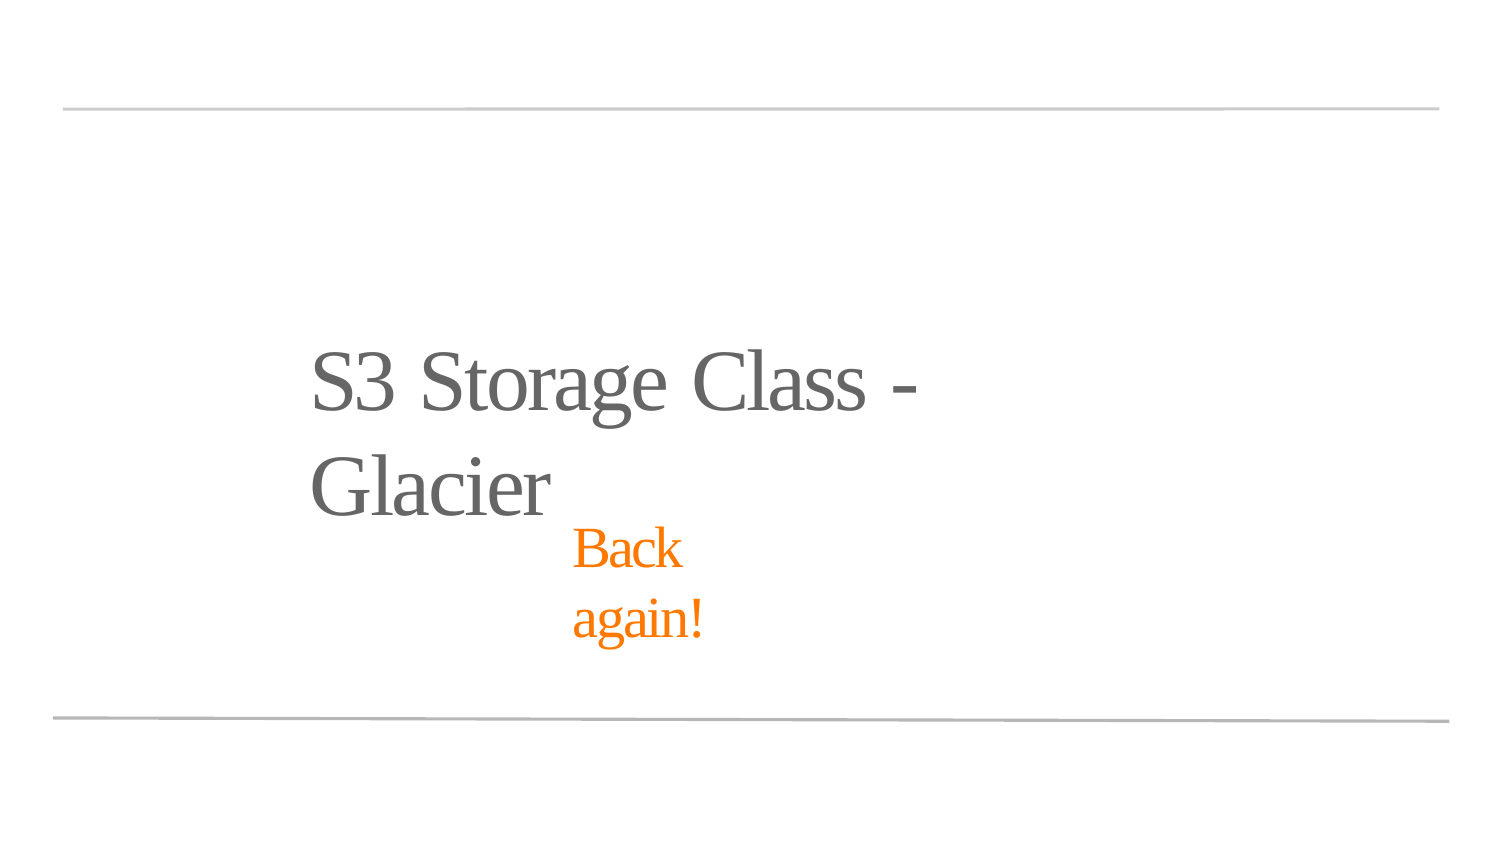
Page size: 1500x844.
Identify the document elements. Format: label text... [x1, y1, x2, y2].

text_box Back again! [570, 506, 827, 649]
text_box S3 Storage Class - Glacier [307, 321, 1151, 534]
